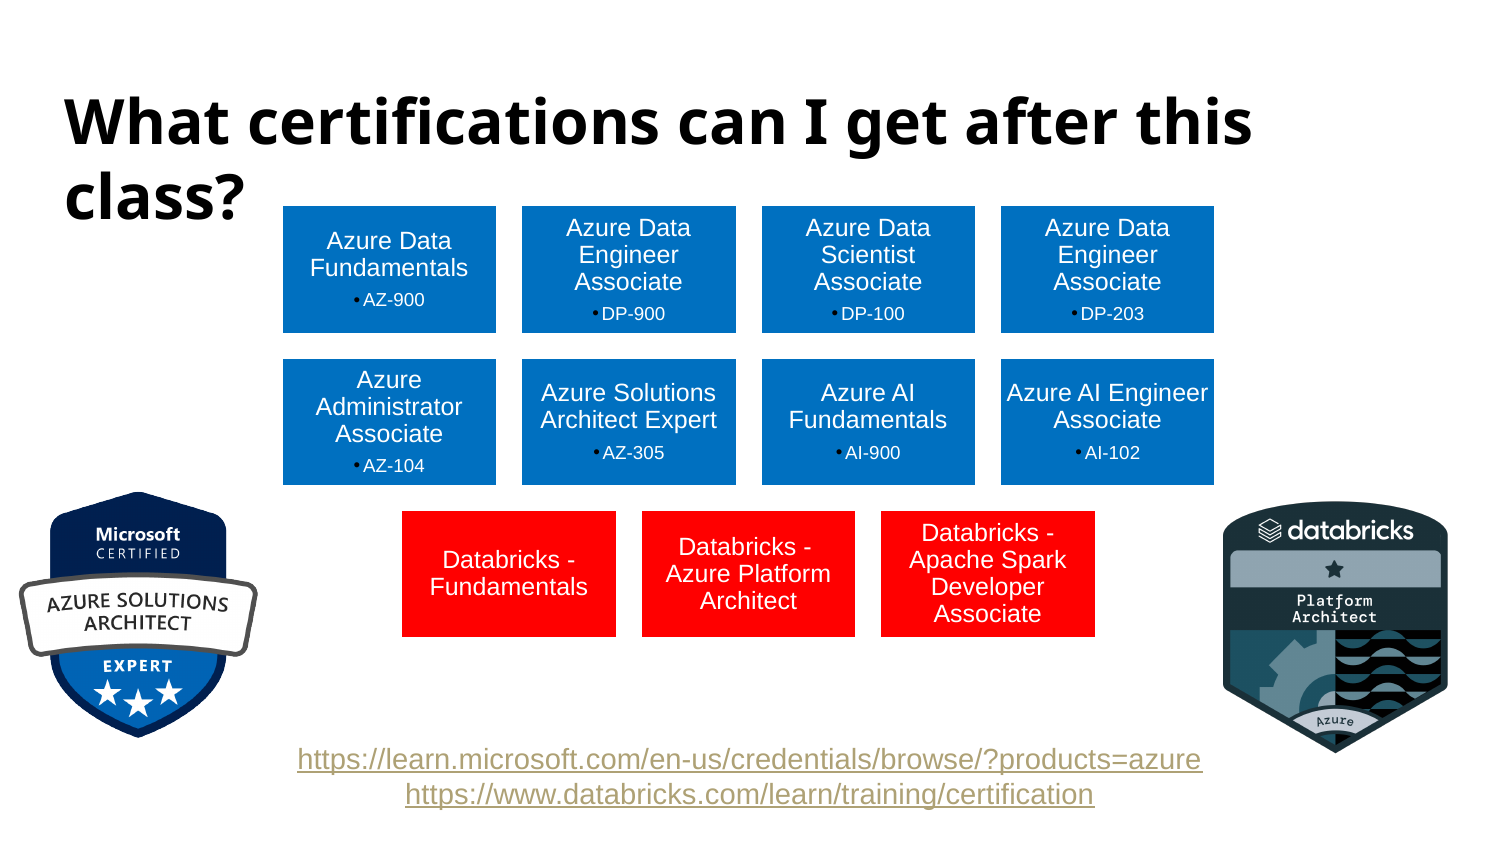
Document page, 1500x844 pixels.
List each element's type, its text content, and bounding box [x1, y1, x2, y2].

text_box https://learn.microsoft.com/en-us/credentials/browse/?products=azure https://www.databricks.com/learn/training/certification [230, 733, 1270, 818]
picture [1222, 489, 1448, 790]
title What certifications can I get after this class? [49, 67, 1448, 173]
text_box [179, 203, 1318, 640]
picture [12, 489, 264, 741]
